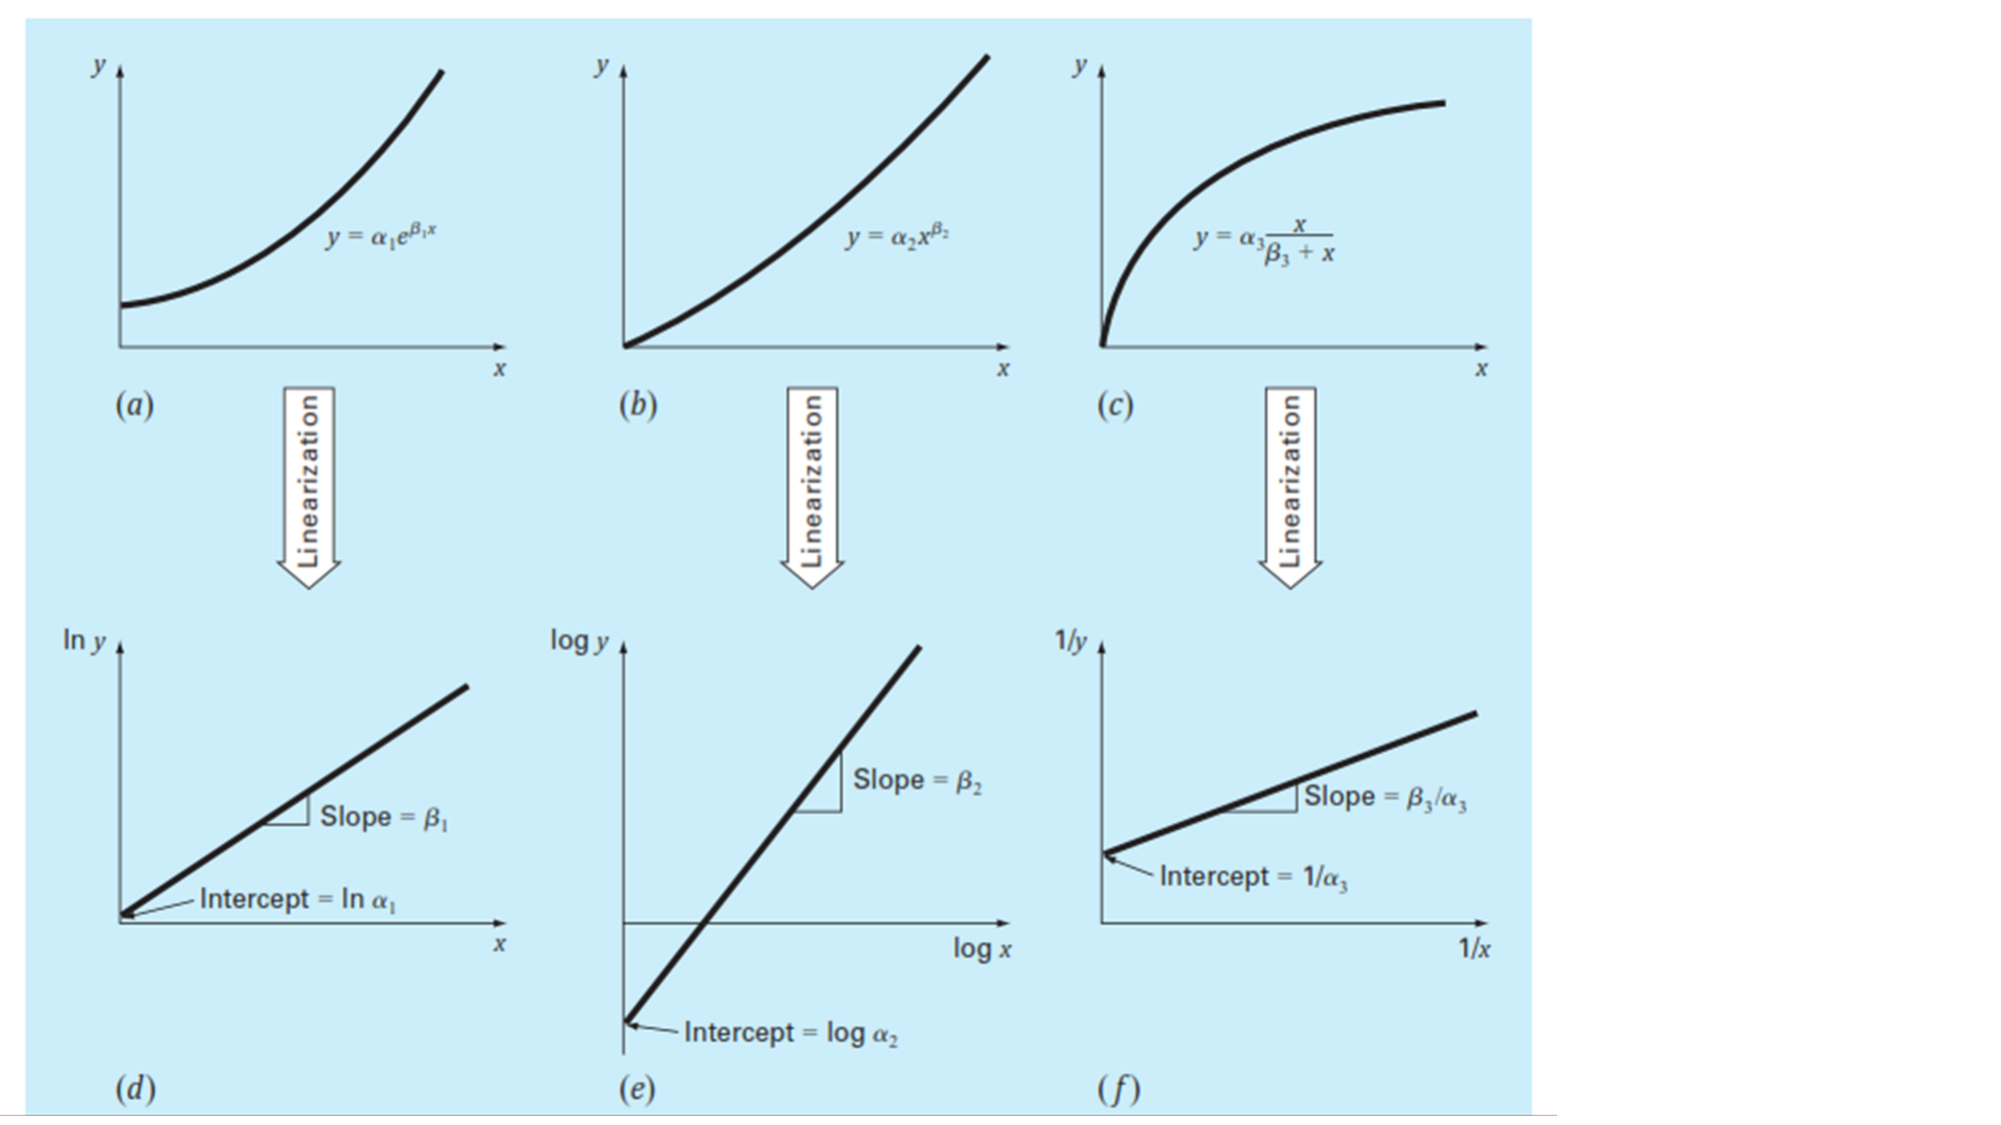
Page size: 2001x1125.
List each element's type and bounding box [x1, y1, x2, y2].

picture [0, 0, 1557, 1117]
